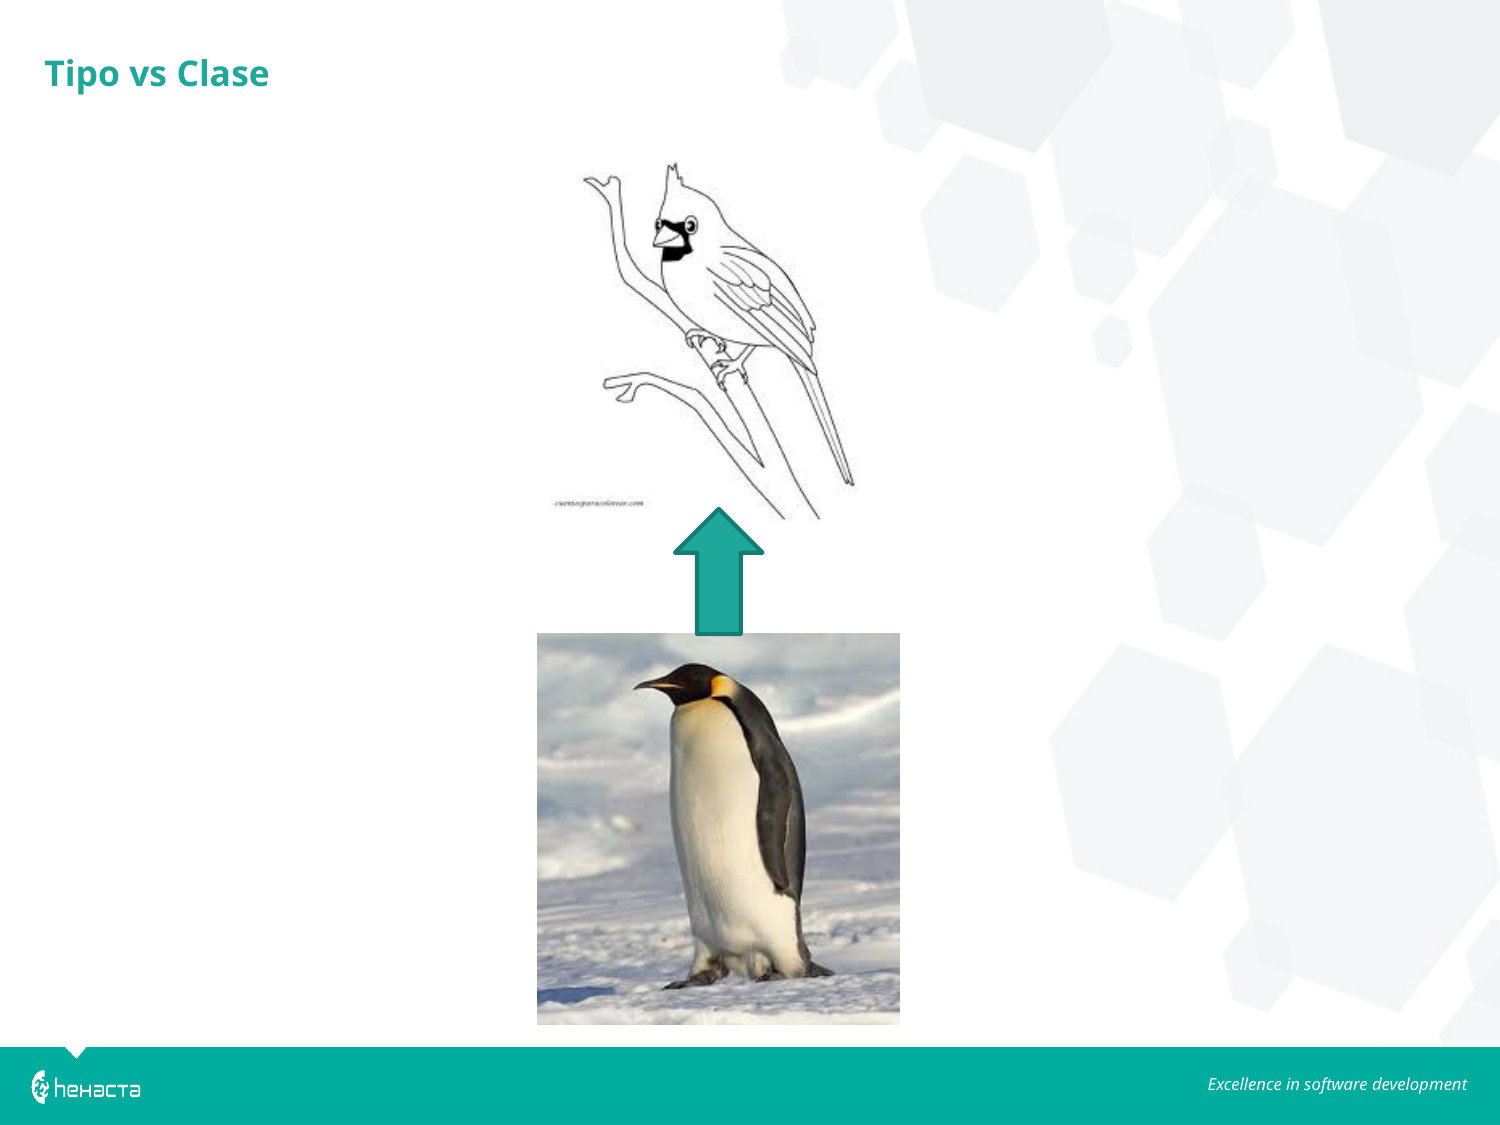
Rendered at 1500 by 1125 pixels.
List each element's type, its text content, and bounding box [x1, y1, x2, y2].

text_box [673, 531, 765, 632]
list Tipo vs Clase [29, 43, 1471, 122]
picture [0, 0, 1500, 1125]
